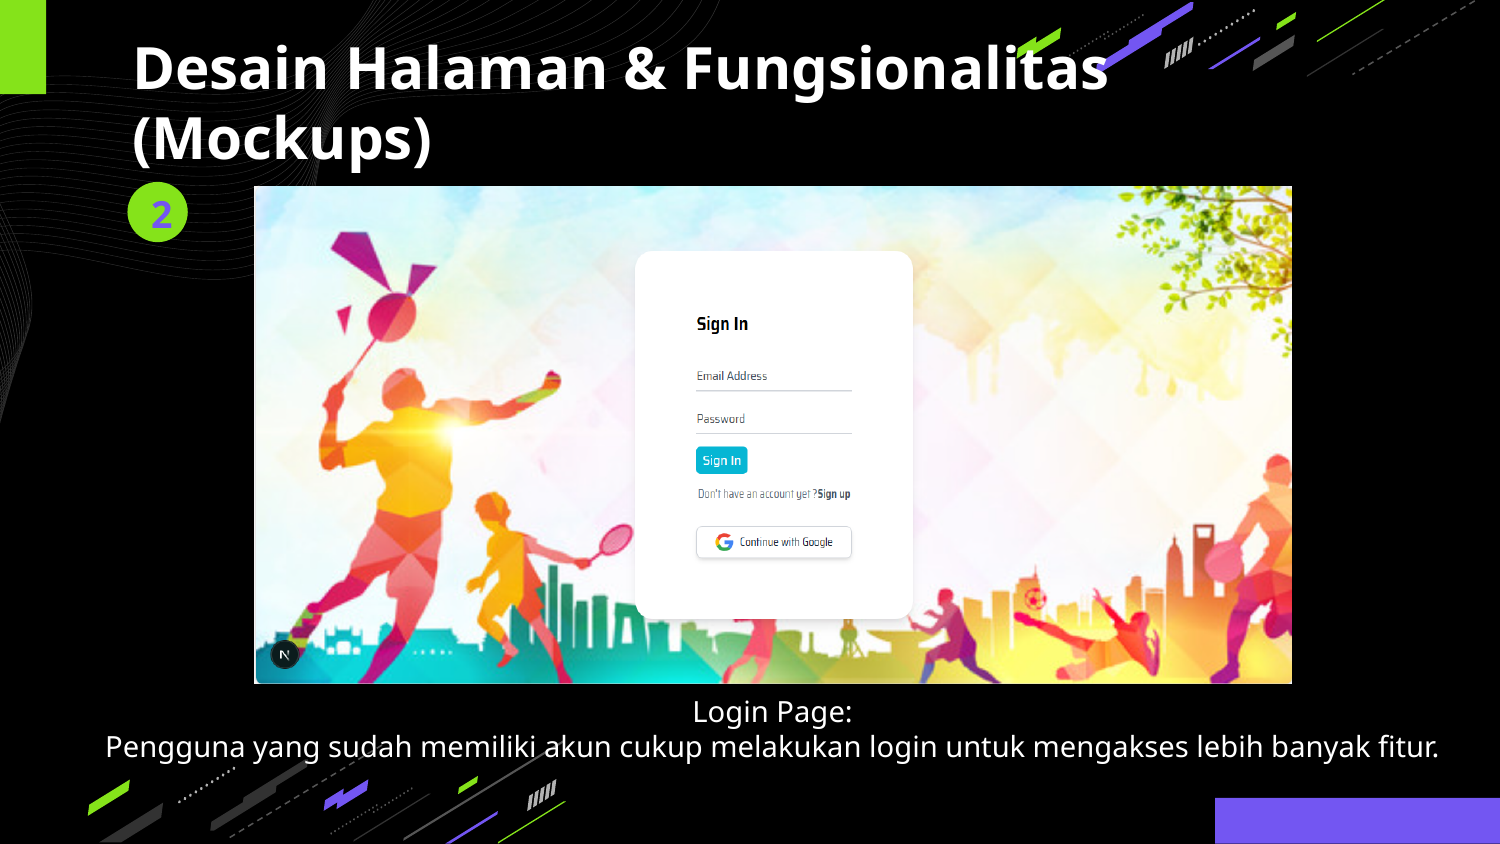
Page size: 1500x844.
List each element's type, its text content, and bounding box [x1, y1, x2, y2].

picture [254, 186, 1292, 684]
text_box Login Page: Pengguna yang sudah memiliki akun cukup melakukan login untuk mengakses lebih banyak fitur. [90, 686, 1456, 771]
text_box [127, 191, 136, 234]
title Desain Halaman & Fungsionalitas (Mockups) [116, 16, 1248, 107]
text_box 2 [136, 183, 188, 244]
